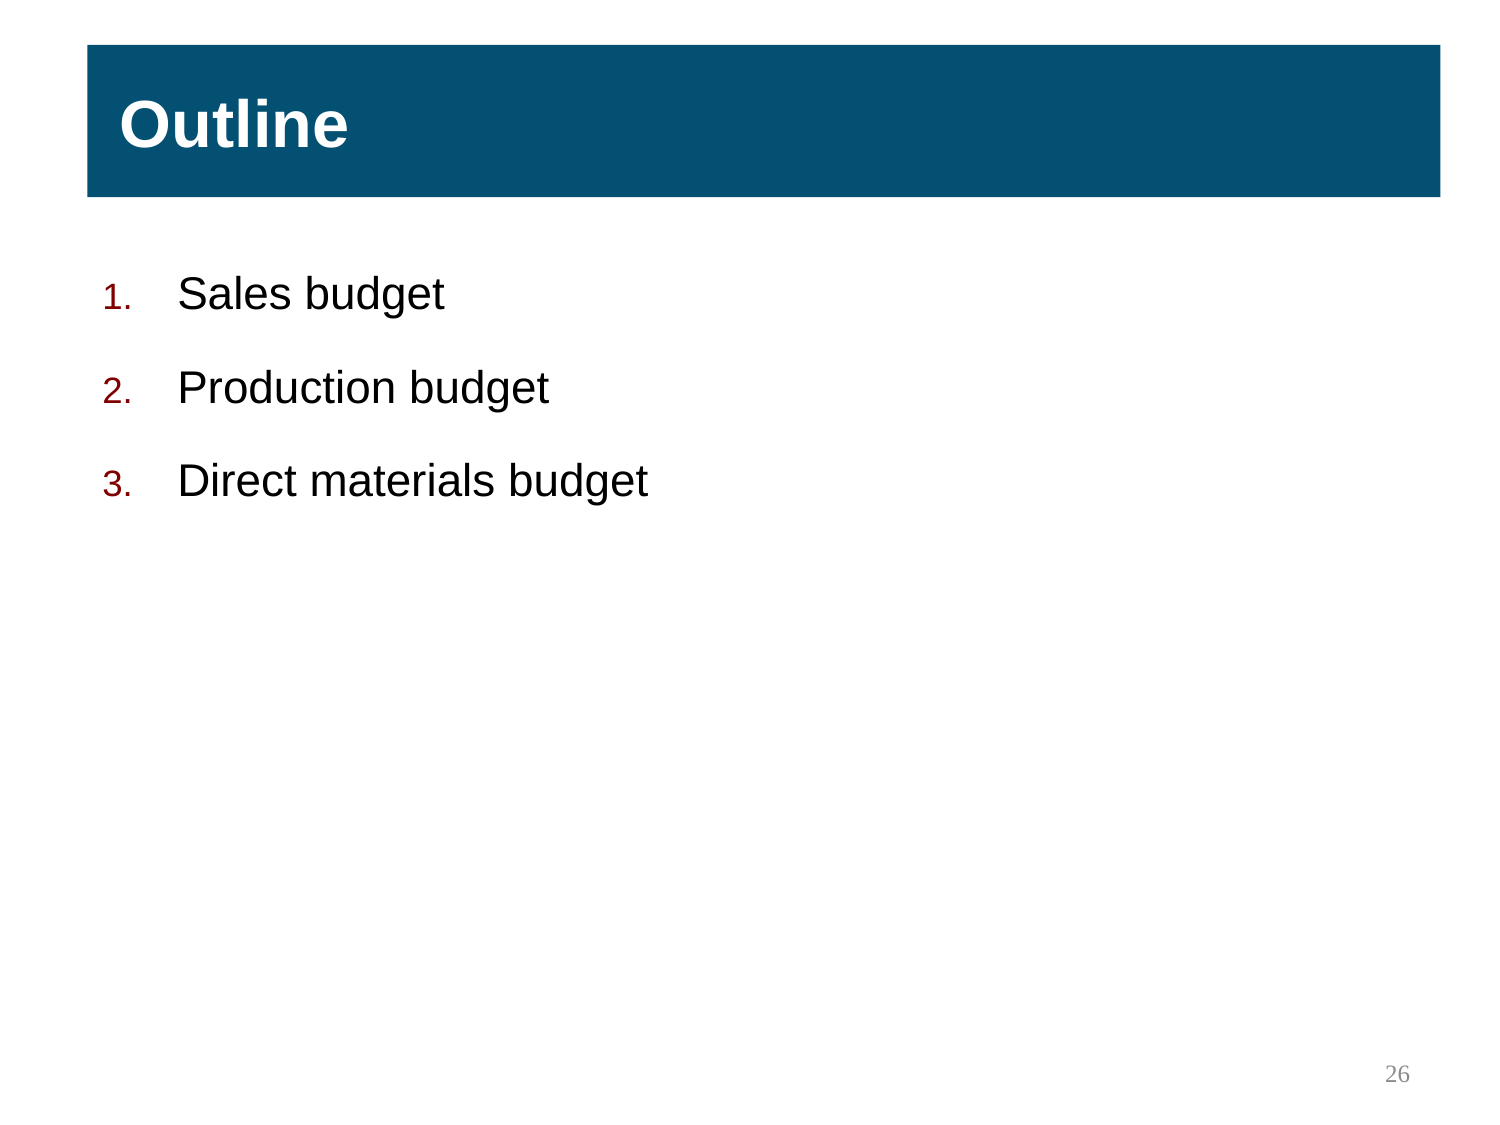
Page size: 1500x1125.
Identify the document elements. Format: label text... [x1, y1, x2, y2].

slide_number 26 [1074, 1042, 1425, 1103]
text_box Outline [87, 44, 1441, 198]
text_box Sales budget Production budget Direct materials budget [87, 242, 1363, 514]
